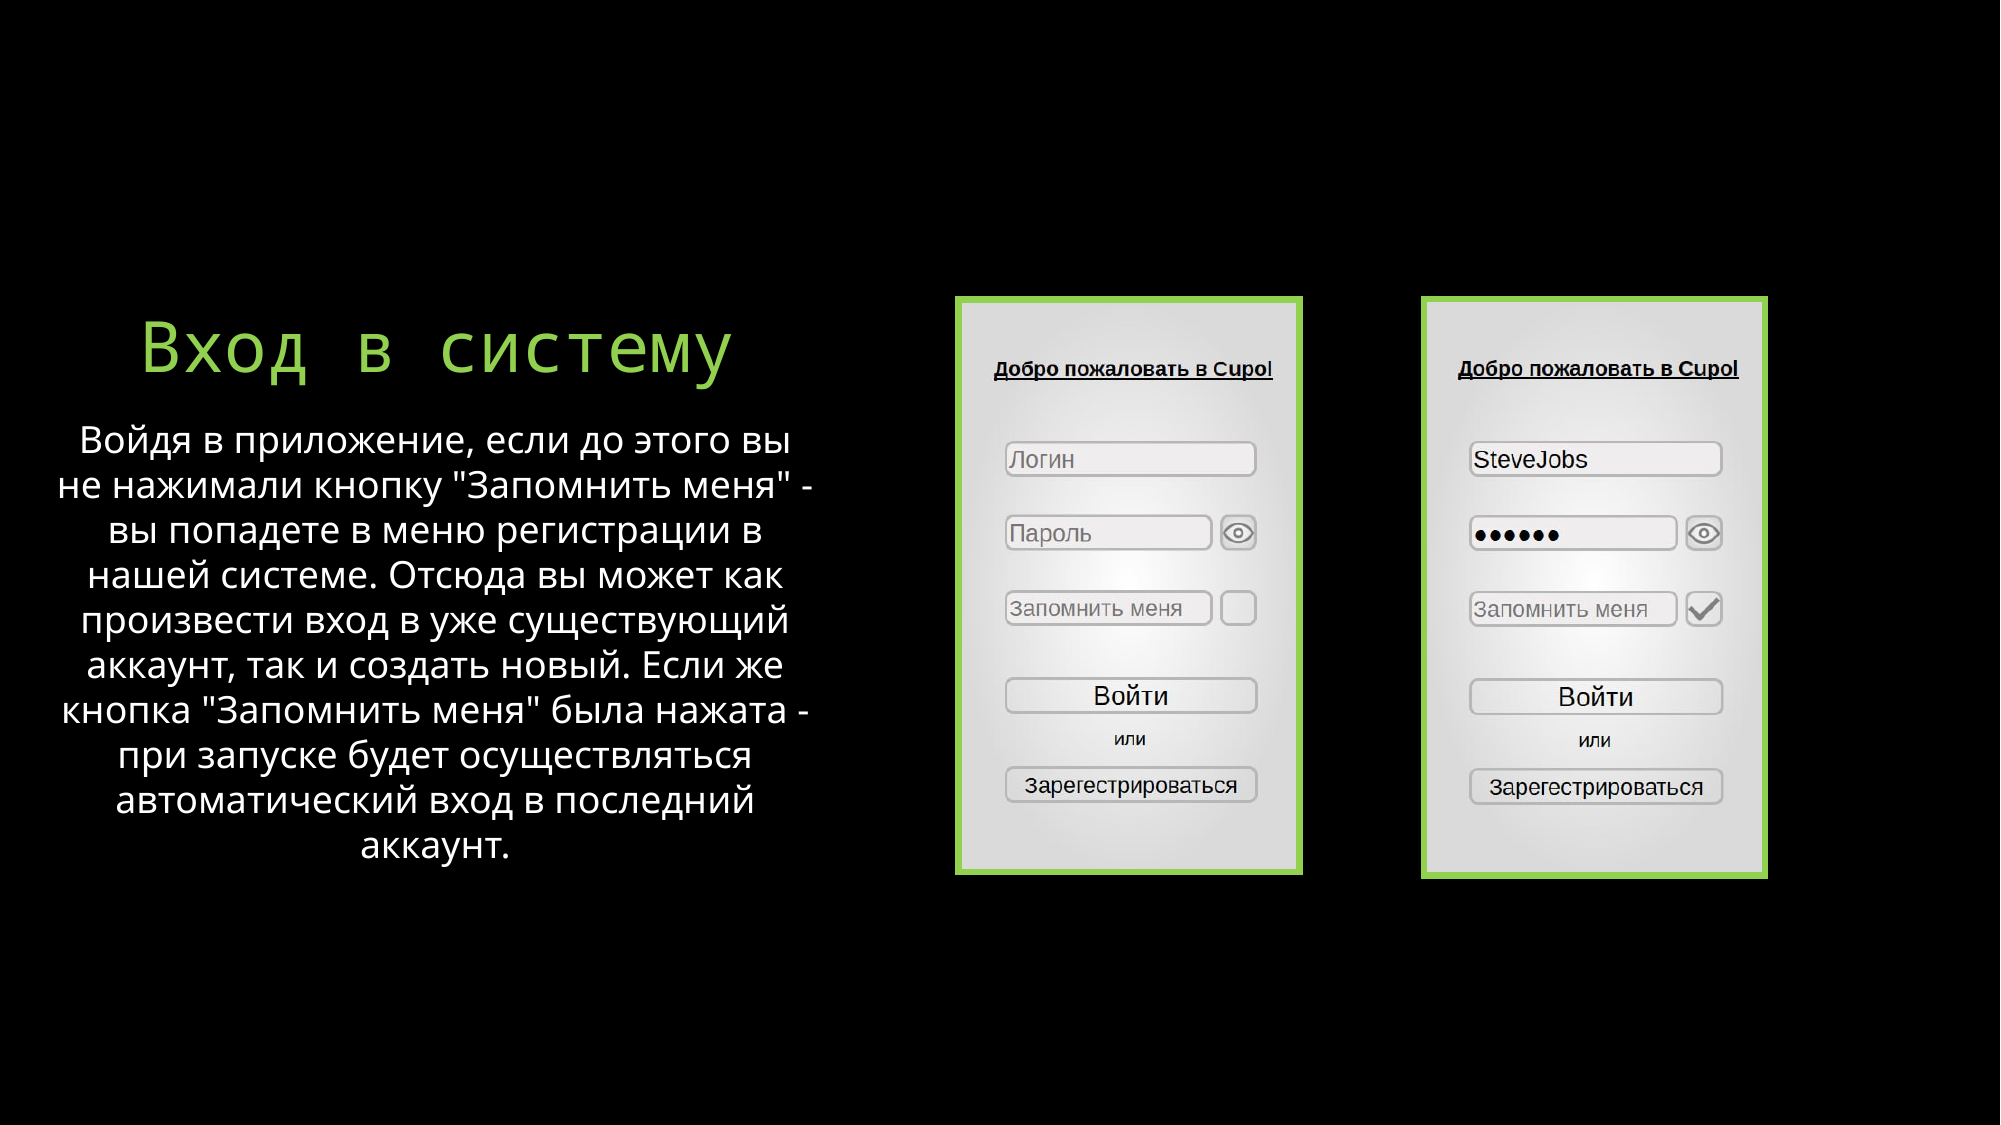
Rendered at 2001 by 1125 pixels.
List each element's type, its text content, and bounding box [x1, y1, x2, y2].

picture [1426, 302, 1762, 873]
text_box Войдя в приложение, если до этого вы не нажимали кнопку "Запомнить меня" - вы попадете в меню регистрации в нашей системе. Отсюда вы может как произвести вход в уже существующий аккаунт, так и создать новый. Если же кнопка "Запомнить меня" была нажата - при запуске будет осуществляться автоматический вход в последний аккаунт. [39, 408, 832, 874]
picture [961, 302, 1297, 869]
title Вход в систему [0, 208, 1188, 396]
